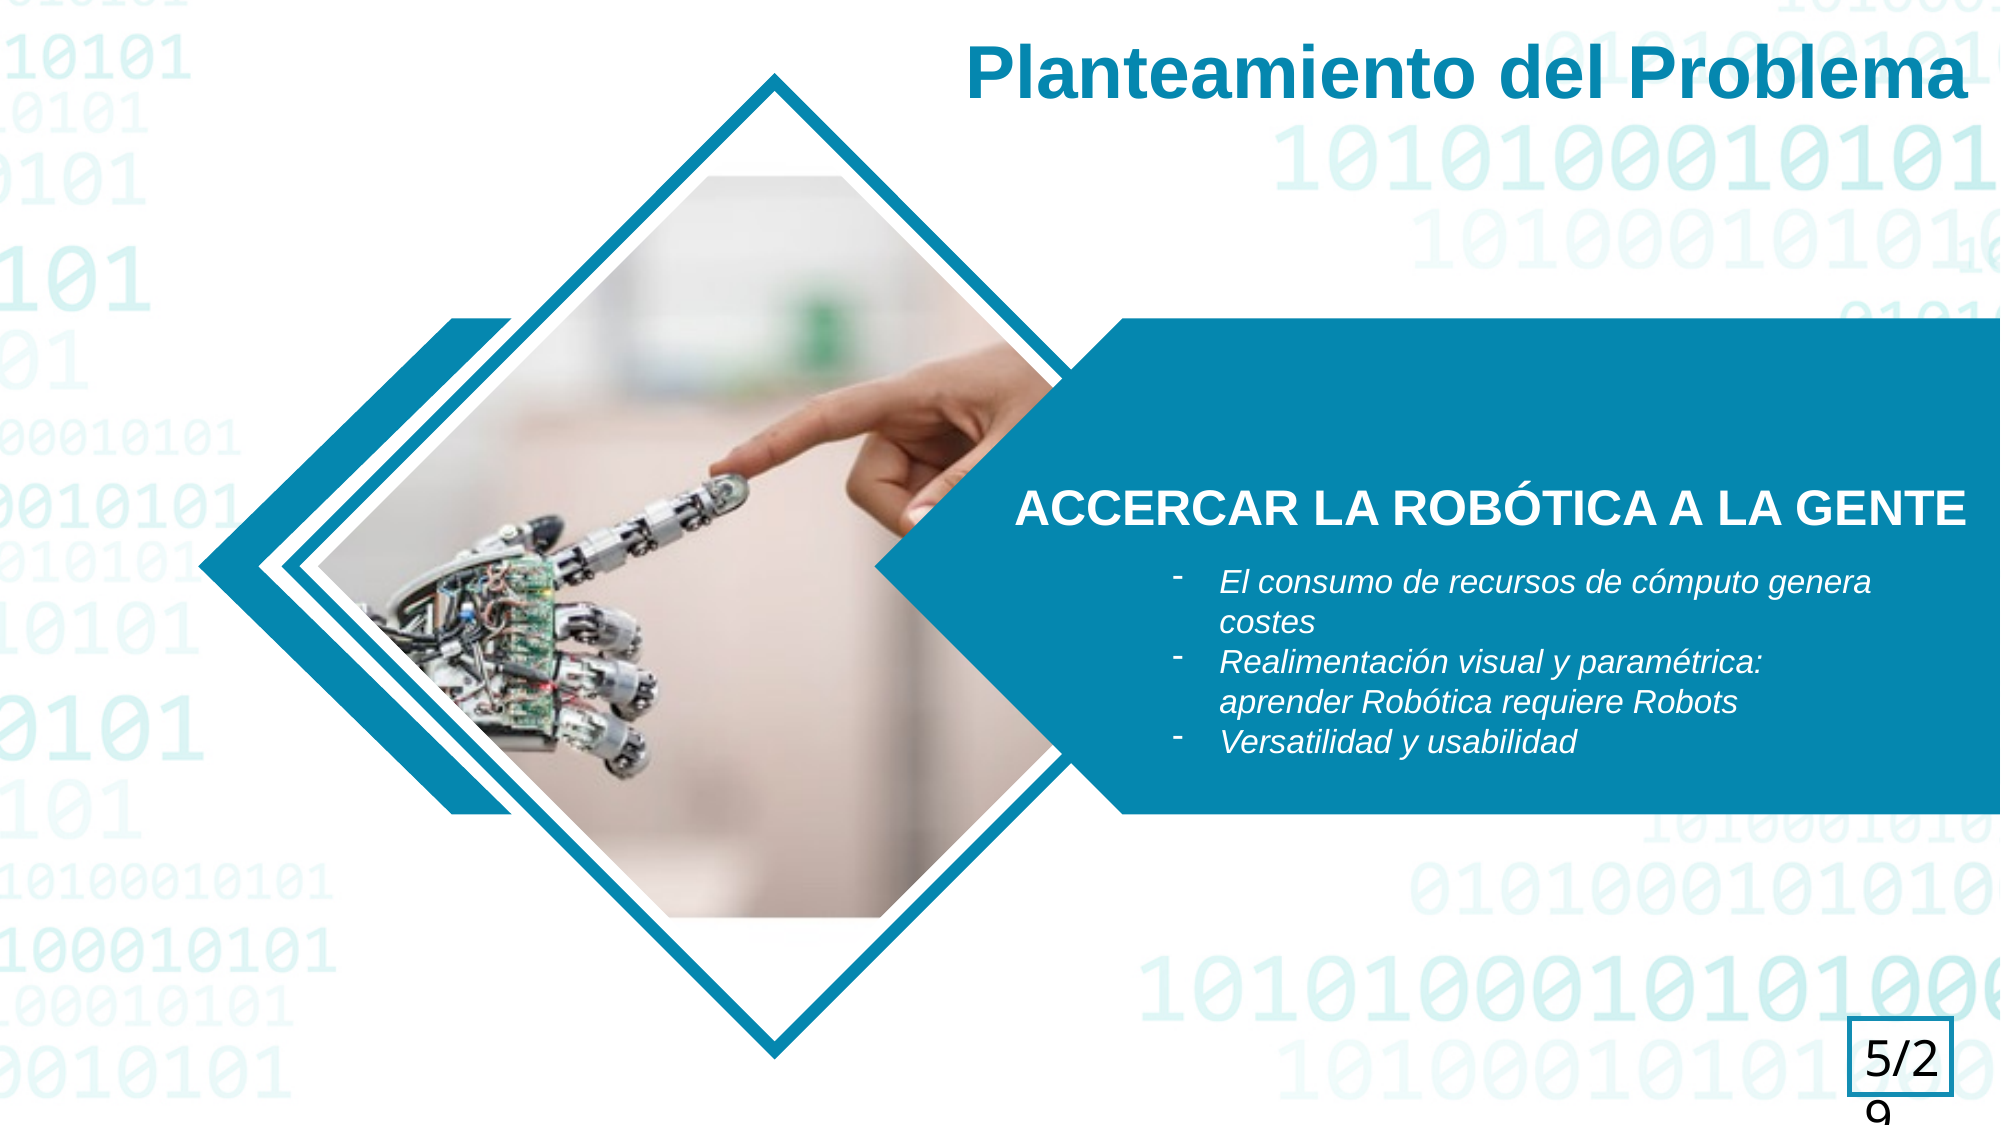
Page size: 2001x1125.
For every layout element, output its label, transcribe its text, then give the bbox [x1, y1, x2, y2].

picture [1017, 491, 1047, 524]
picture [1053, 491, 1083, 525]
text_box [1232, 621, 2000, 816]
text_box [1232, 317, 2000, 468]
text_box El consumo de recursos de cómputo genera costes Realimentación visual y paramétrica: aprender Robótica requiere Robots Versatilidad y usabilidad [1232, 552, 1910, 768]
picture [0, 0, 2001, 1125]
picture [1221, 704, 1226, 713]
picture [1221, 651, 1232, 672]
picture [1194, 491, 1224, 525]
picture [301, 92, 1061, 1040]
picture [1223, 731, 1232, 752]
picture [1126, 491, 1153, 524]
text_box 5/29 [1849, 1018, 1974, 1125]
picture [1089, 491, 1119, 525]
text_box [1849, 1018, 1952, 1095]
text_box Planteamiento del Problema [950, 16, 1987, 169]
picture [1221, 616, 1232, 632]
picture [1159, 491, 1188, 524]
picture [1221, 571, 1232, 592]
text_box ACCERCAR LA ROBÓTICA A LA GENTE [1232, 468, 2000, 621]
